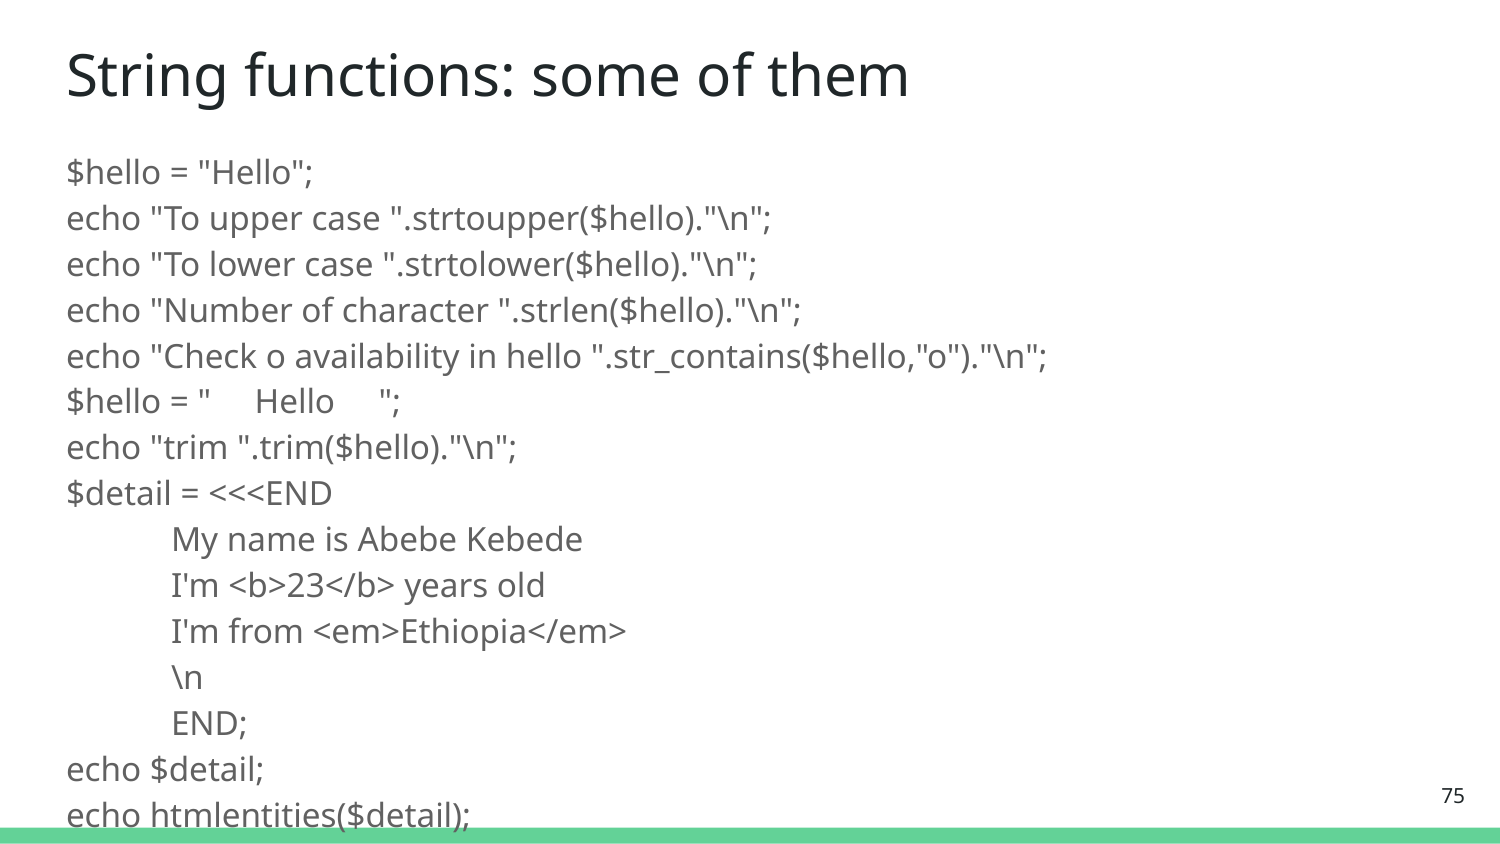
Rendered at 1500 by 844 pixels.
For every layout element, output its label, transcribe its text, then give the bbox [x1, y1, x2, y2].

title String functions: some of them [51, 23, 1449, 118]
slide_number ‹#› [1389, 764, 1480, 830]
list $hello = "Hello"; echo "To upper case ".strtoupper($hello)."\n"; echo "To lower case ".strtolower($hello)."\n"; echo "Number of character ".strlen($hello)."\n"; echo "Check o availability in hello ".str_contains($hello,"o")."\n"; $hello = " Hello "; echo "trim ".trim($hello)."\n"; $detail = <<<END My name is Abebe Kebede I'm <b>23</b> years old I'm from <em>Ethiopia</em> \n END; echo $detail; echo htmlentities($detail); [51, 130, 1449, 830]
